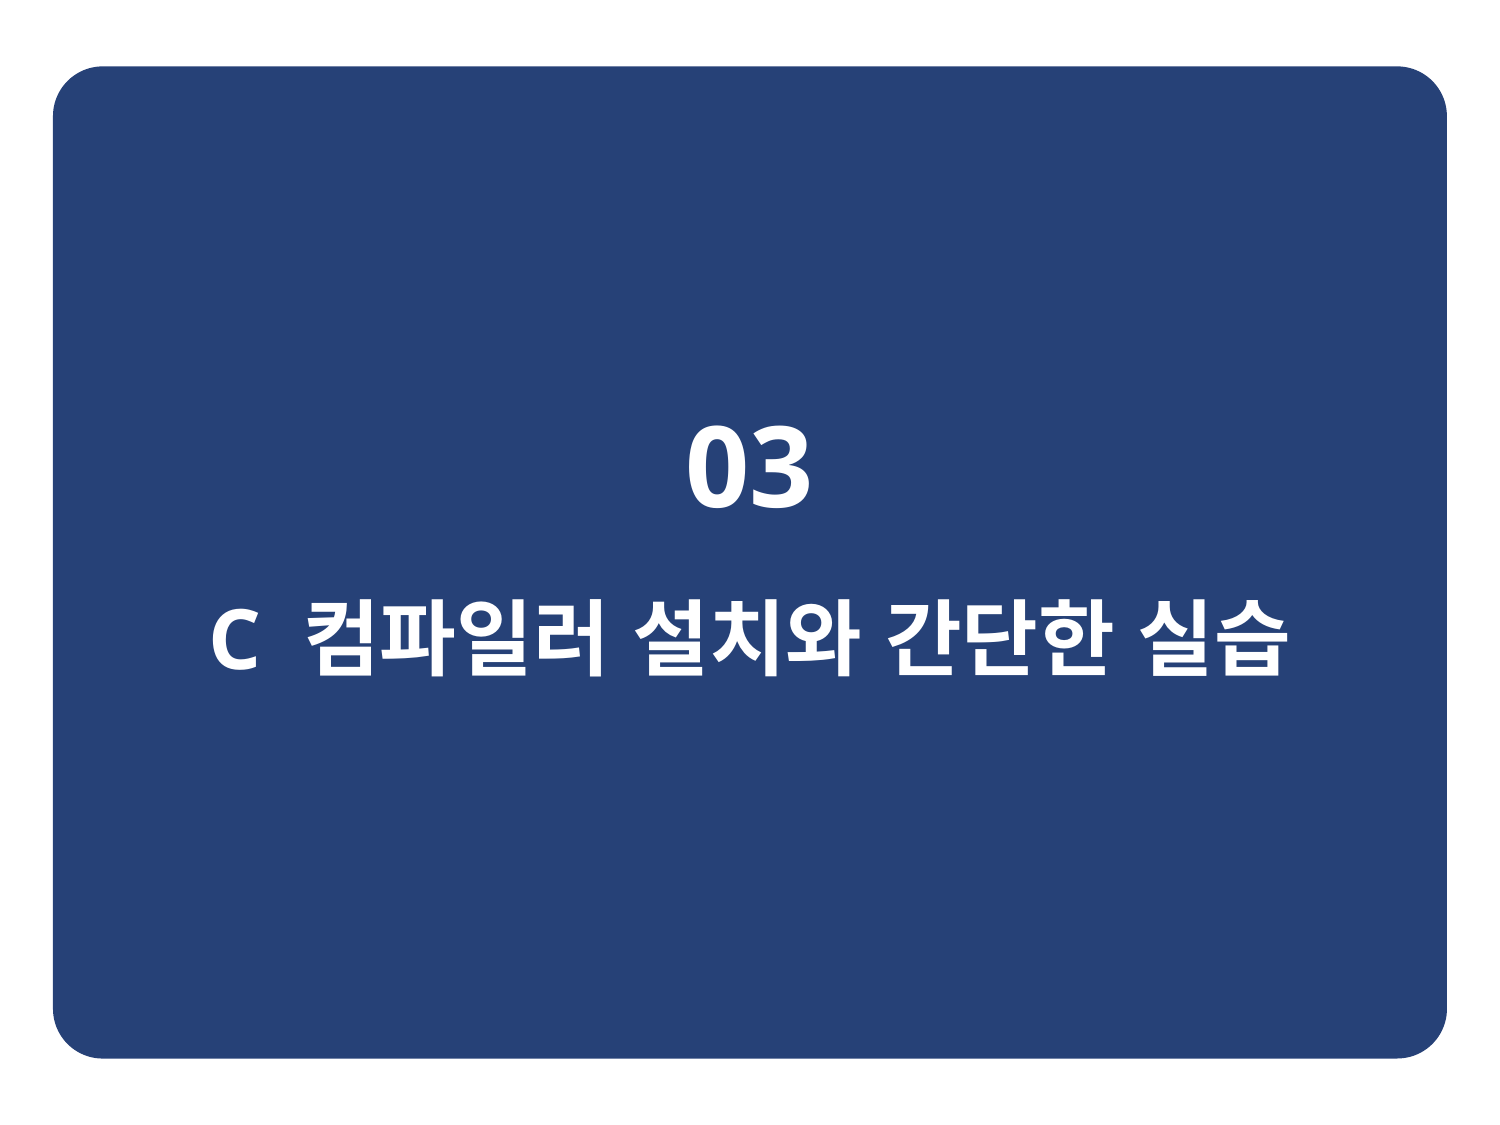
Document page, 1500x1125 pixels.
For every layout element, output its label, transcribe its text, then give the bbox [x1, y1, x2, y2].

list C 컴파일러 설치와 간단한 실습 [117, 559, 1383, 715]
list 03 [117, 385, 1383, 540]
